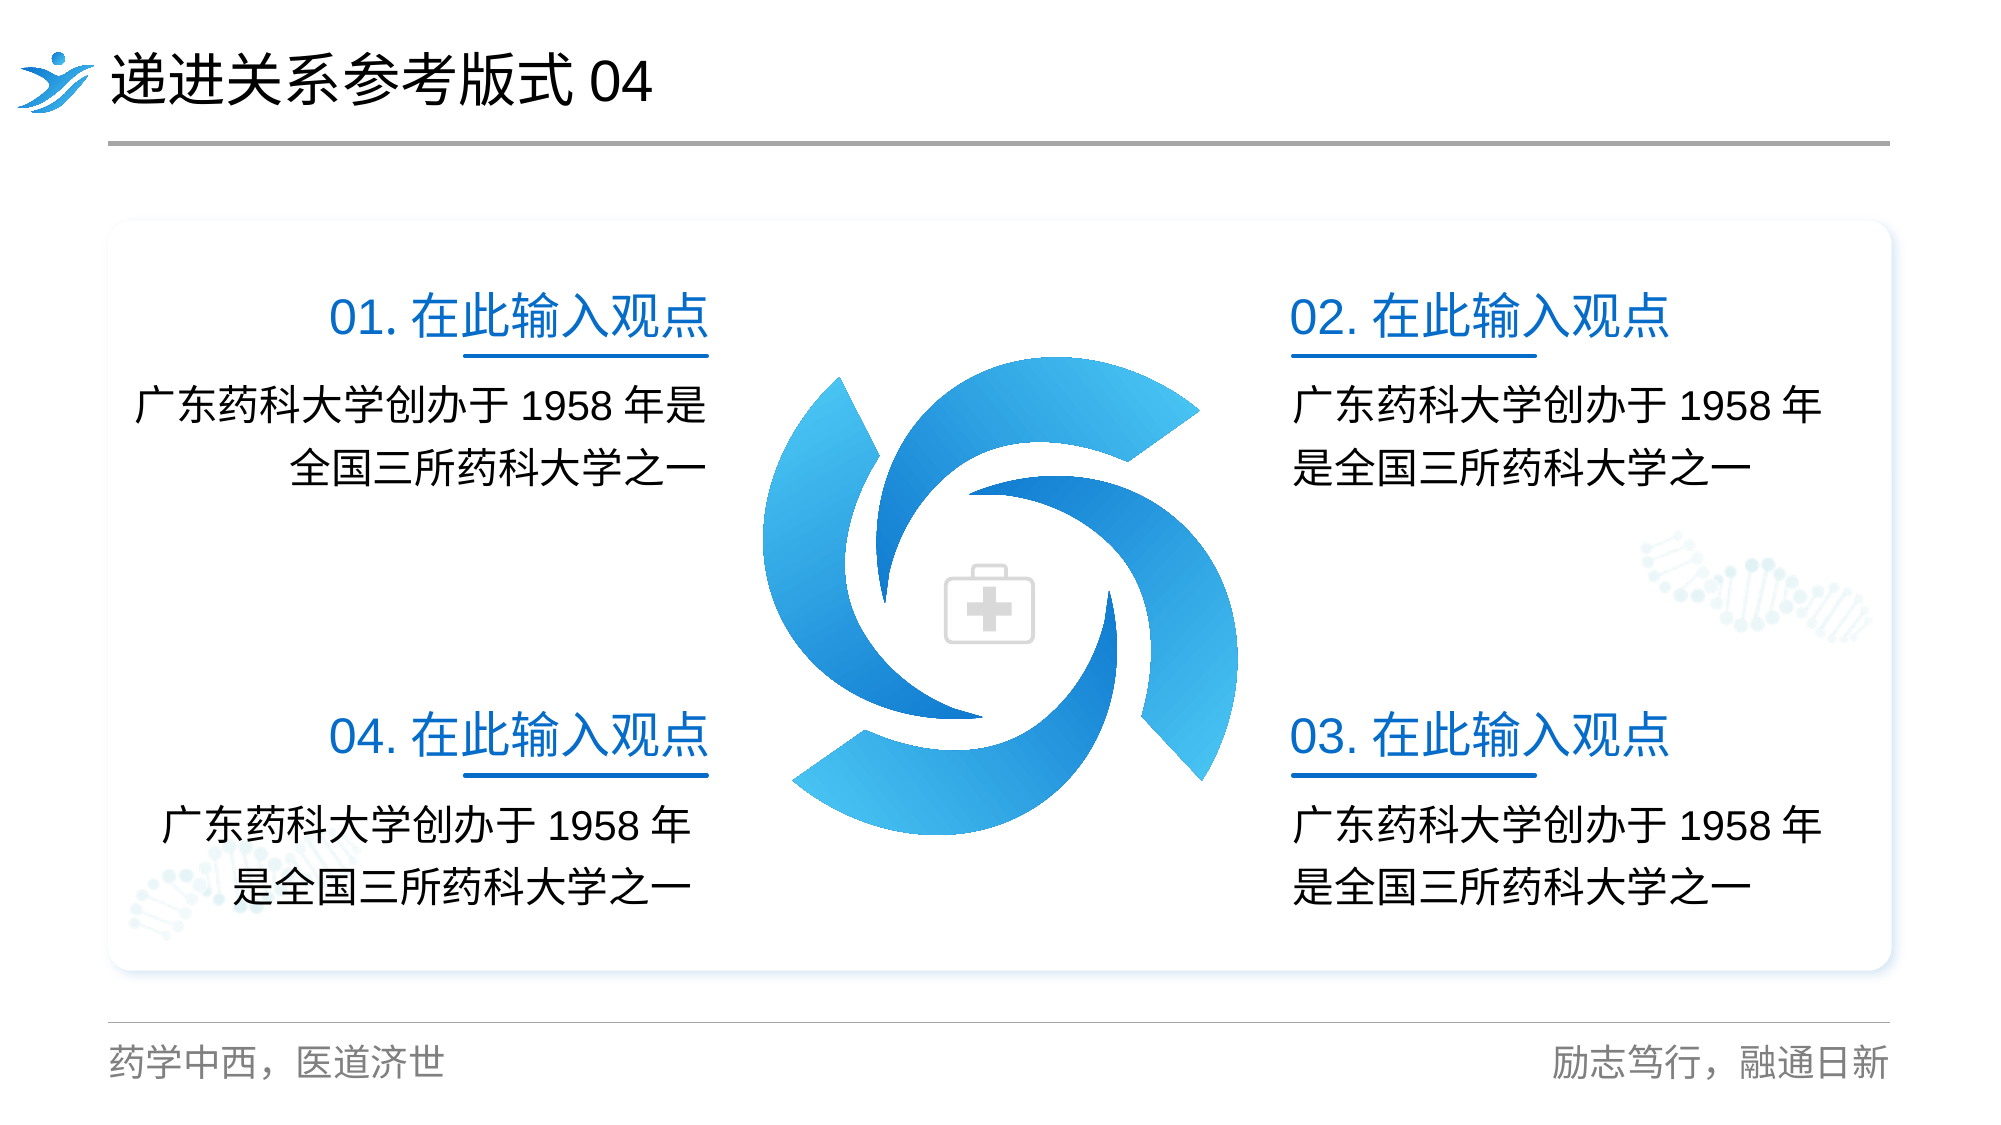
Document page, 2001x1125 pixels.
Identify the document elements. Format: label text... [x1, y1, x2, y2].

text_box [771, 372, 1312, 821]
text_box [108, 220, 1900, 1011]
list 递进关系参考版式04 [109, 36, 1401, 130]
